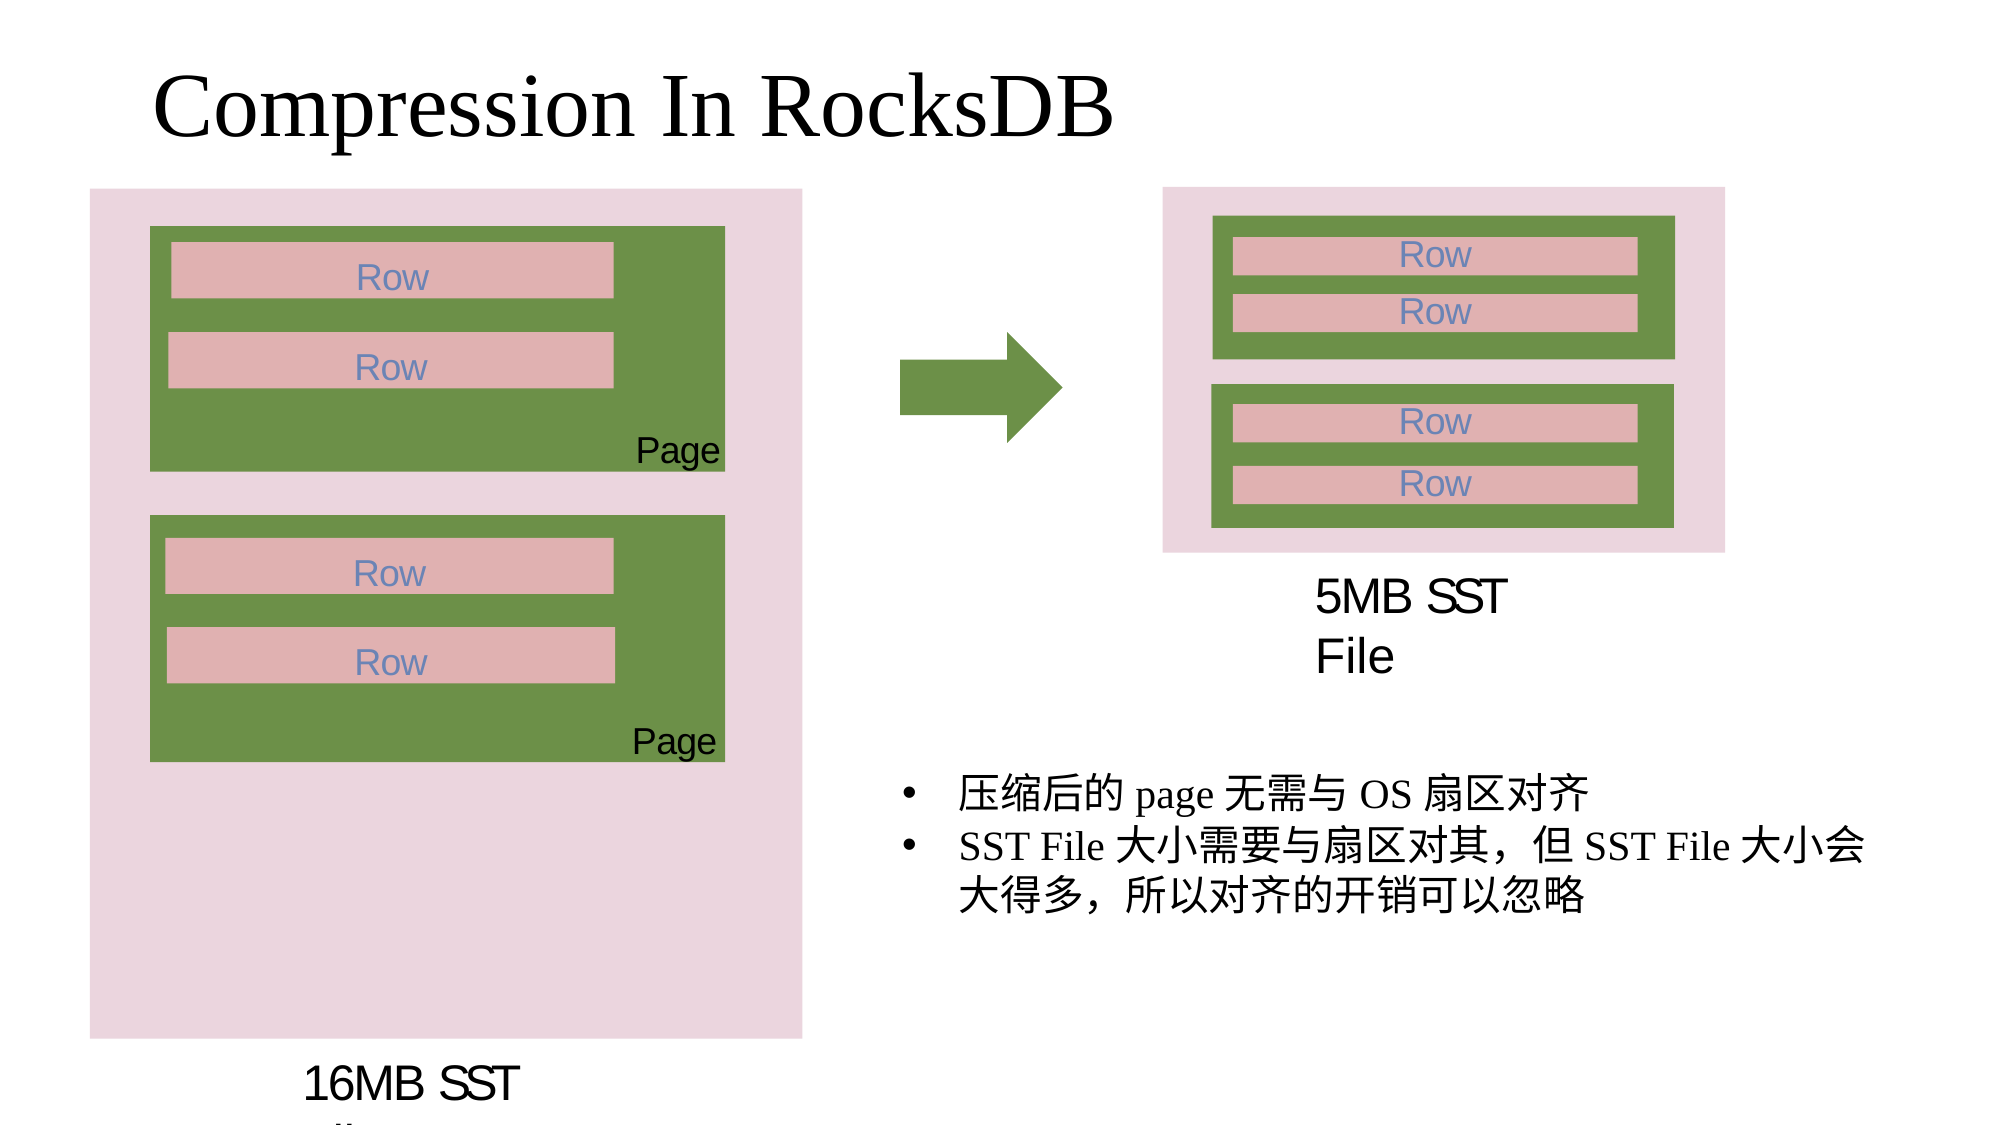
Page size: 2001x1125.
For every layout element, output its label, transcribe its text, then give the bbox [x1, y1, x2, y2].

text_box Row [165, 537, 614, 594]
text_box Row [171, 242, 614, 299]
text_box [900, 332, 1063, 443]
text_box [1162, 186, 1726, 553]
title Compression In RocksDB [137, 0, 1863, 216]
text_box 压缩后的page无需与OS扇区对齐 SST File大小需要与扇区对其，但SST File大小会大得多，所以对齐的开销可以忽略 [900, 765, 1908, 920]
text_box Page [150, 226, 726, 472]
text_box [89, 188, 803, 1039]
text_box 5MB SST File [1313, 561, 1611, 684]
text_box 16MB SST File [300, 1048, 606, 1125]
text_box Row [166, 627, 616, 684]
text_box Row [168, 332, 614, 389]
text_box Page [150, 515, 726, 763]
